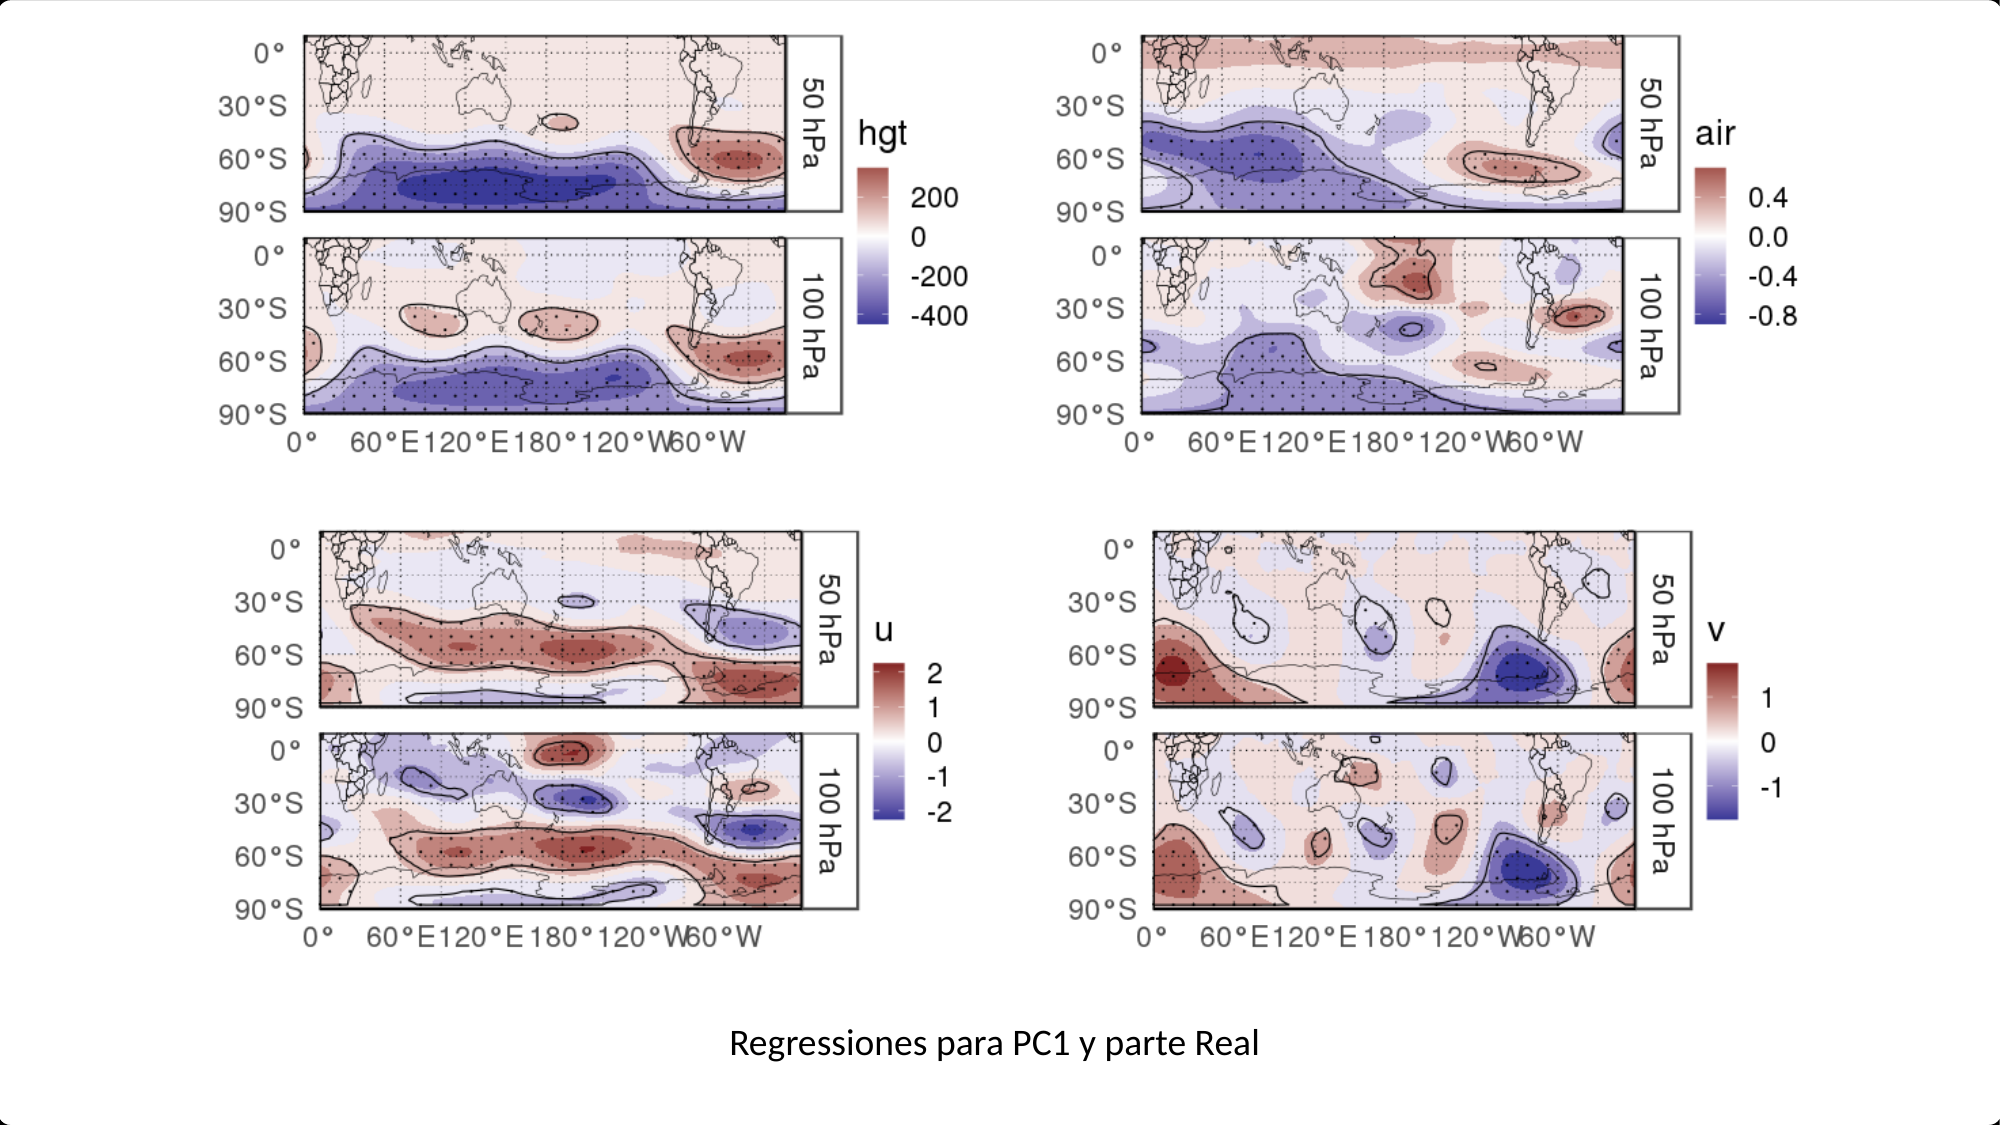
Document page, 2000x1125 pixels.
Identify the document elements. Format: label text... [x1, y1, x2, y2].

picture [160, 20, 1827, 1011]
text_box Regressiones para PC1 y parte Real [29, 1010, 1961, 1094]
